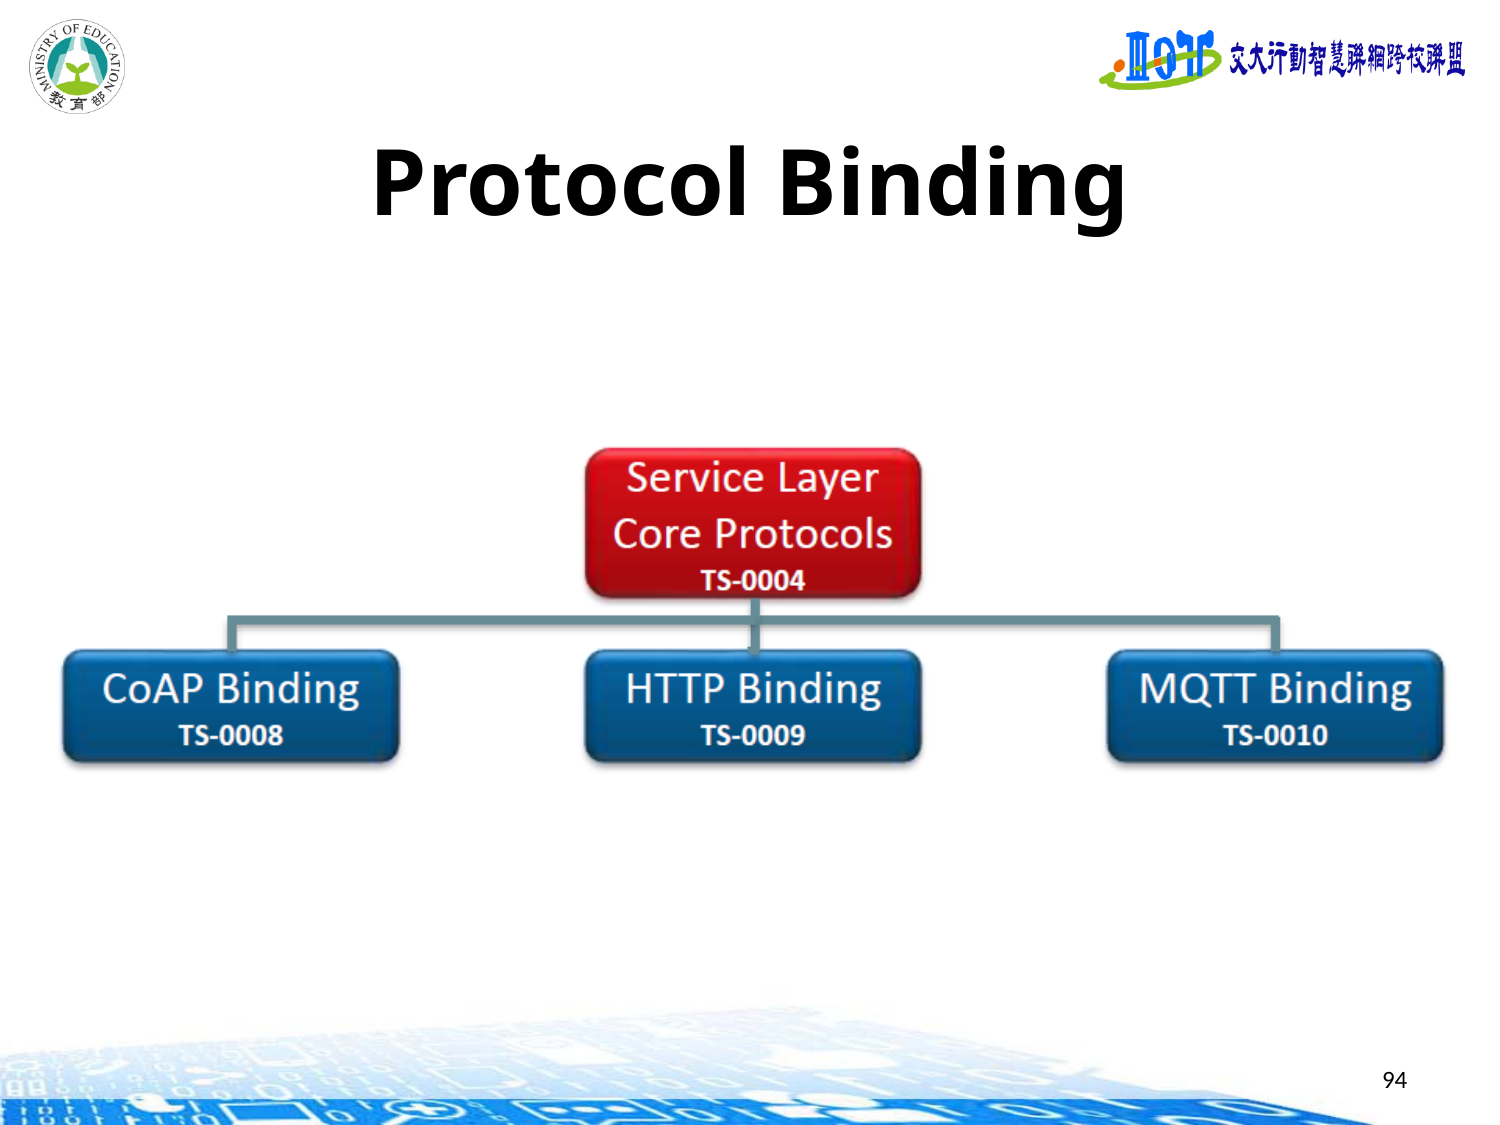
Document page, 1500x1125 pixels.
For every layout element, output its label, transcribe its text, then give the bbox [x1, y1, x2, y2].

slide_number 94 [1367, 1056, 1464, 1117]
picture [1099, 30, 1465, 90]
picture [29, 19, 125, 114]
picture [0, 987, 1377, 1125]
title Protocol Binding [75, 101, 1425, 256]
picture [0, 420, 1494, 806]
